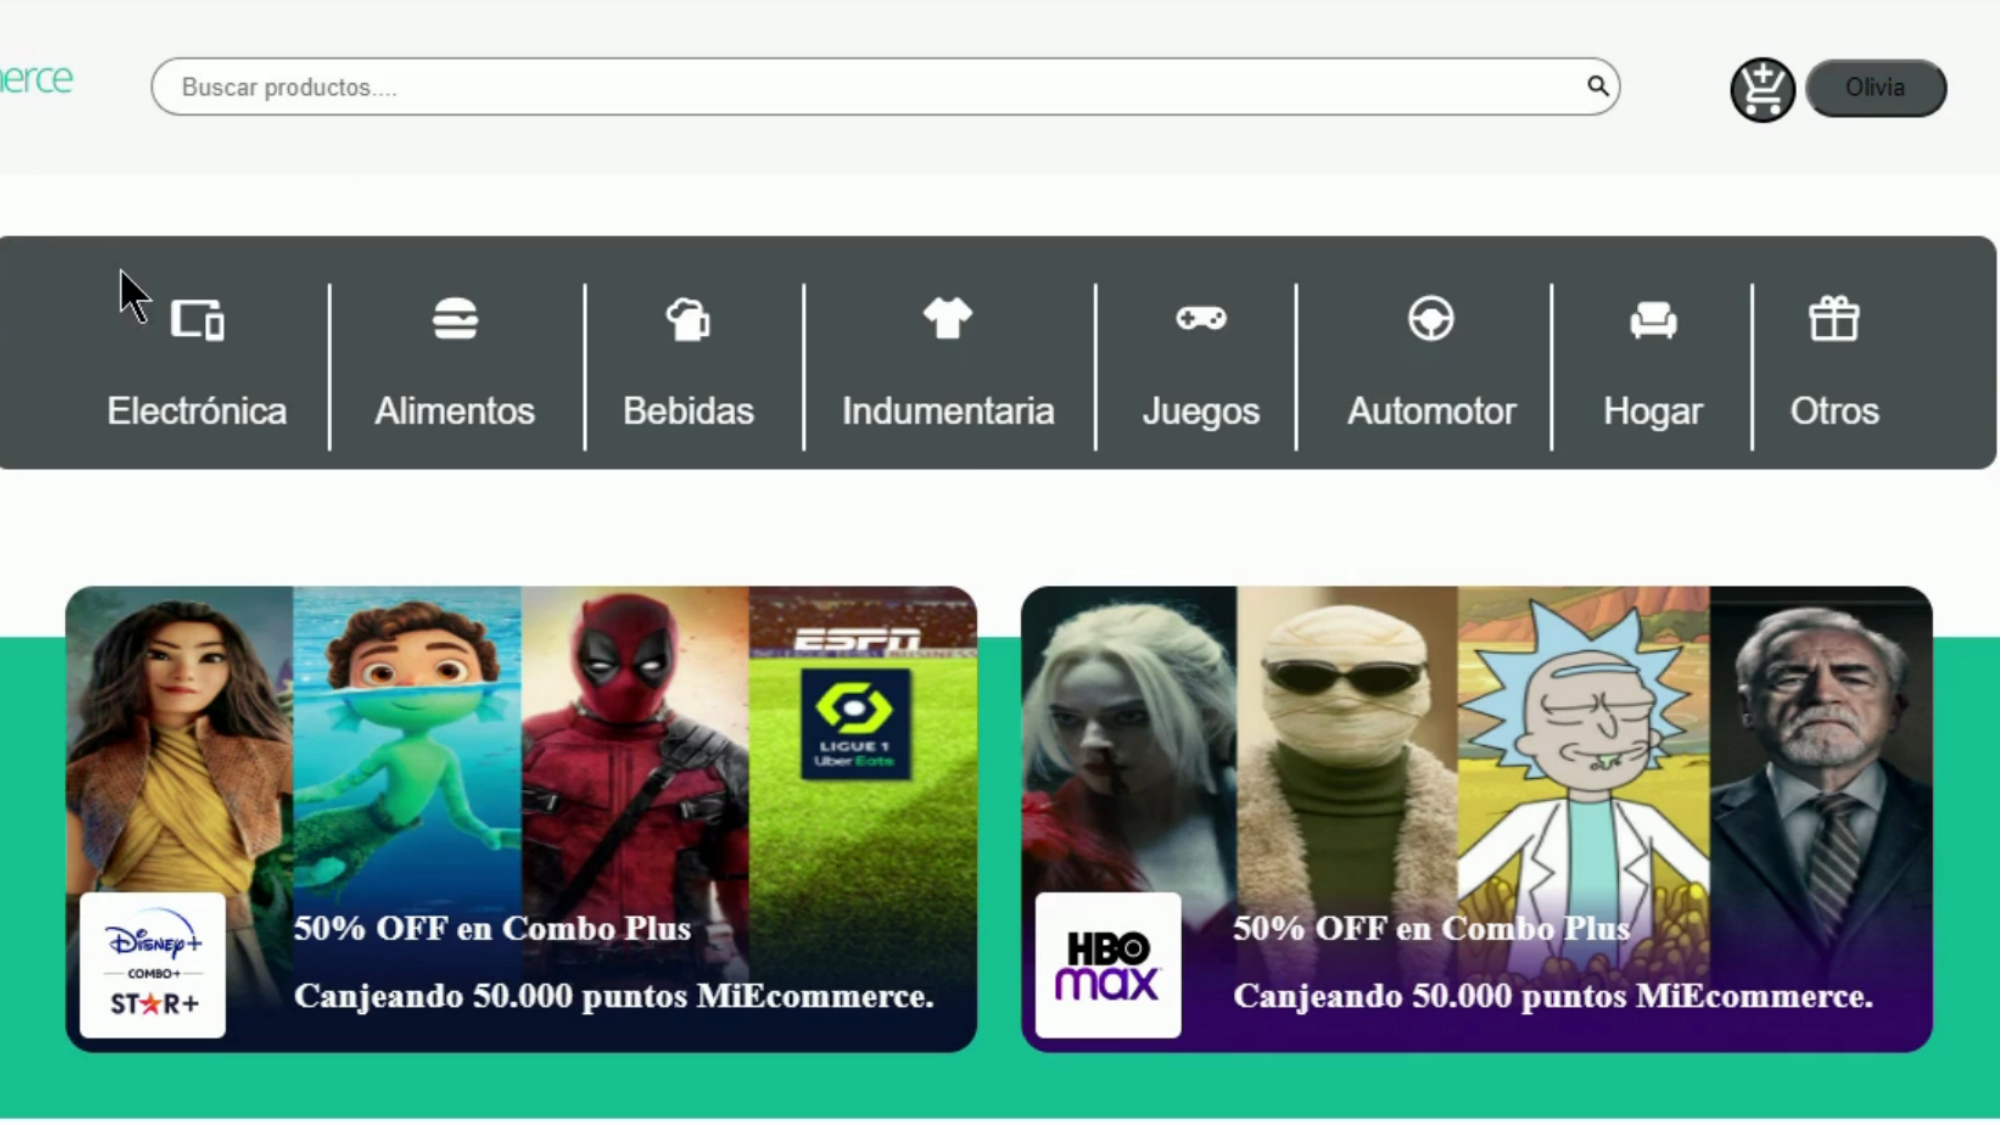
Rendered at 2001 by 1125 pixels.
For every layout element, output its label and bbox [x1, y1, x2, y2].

list [0, 0, 2000, 1125]
